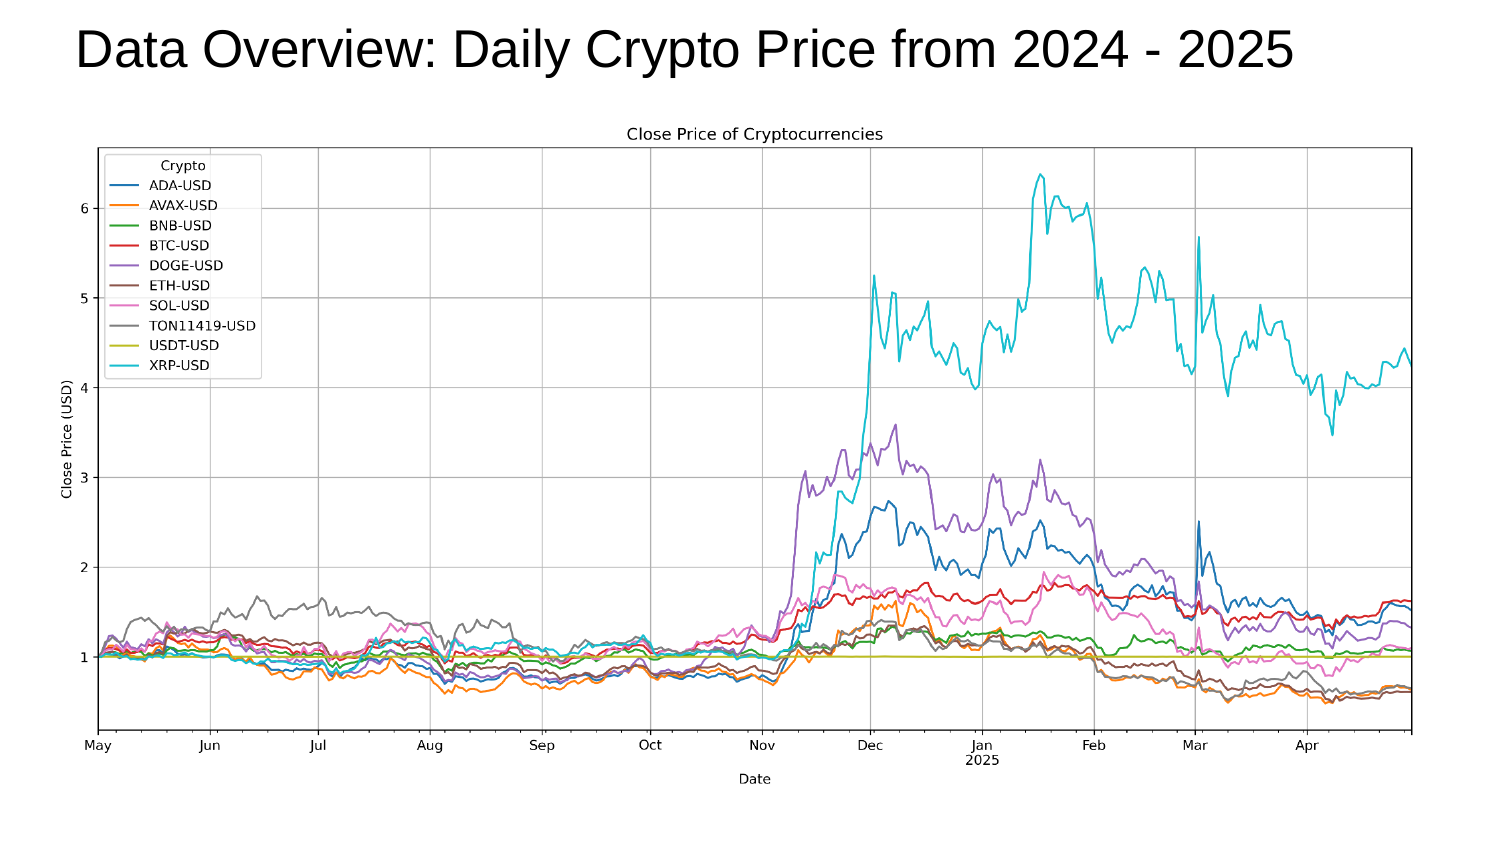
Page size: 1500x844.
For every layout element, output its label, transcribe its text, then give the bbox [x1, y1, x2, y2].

picture [50, 117, 1421, 797]
title Data Overview: Daily Crypto Price from 2024 - 2025 [60, 0, 1459, 94]
